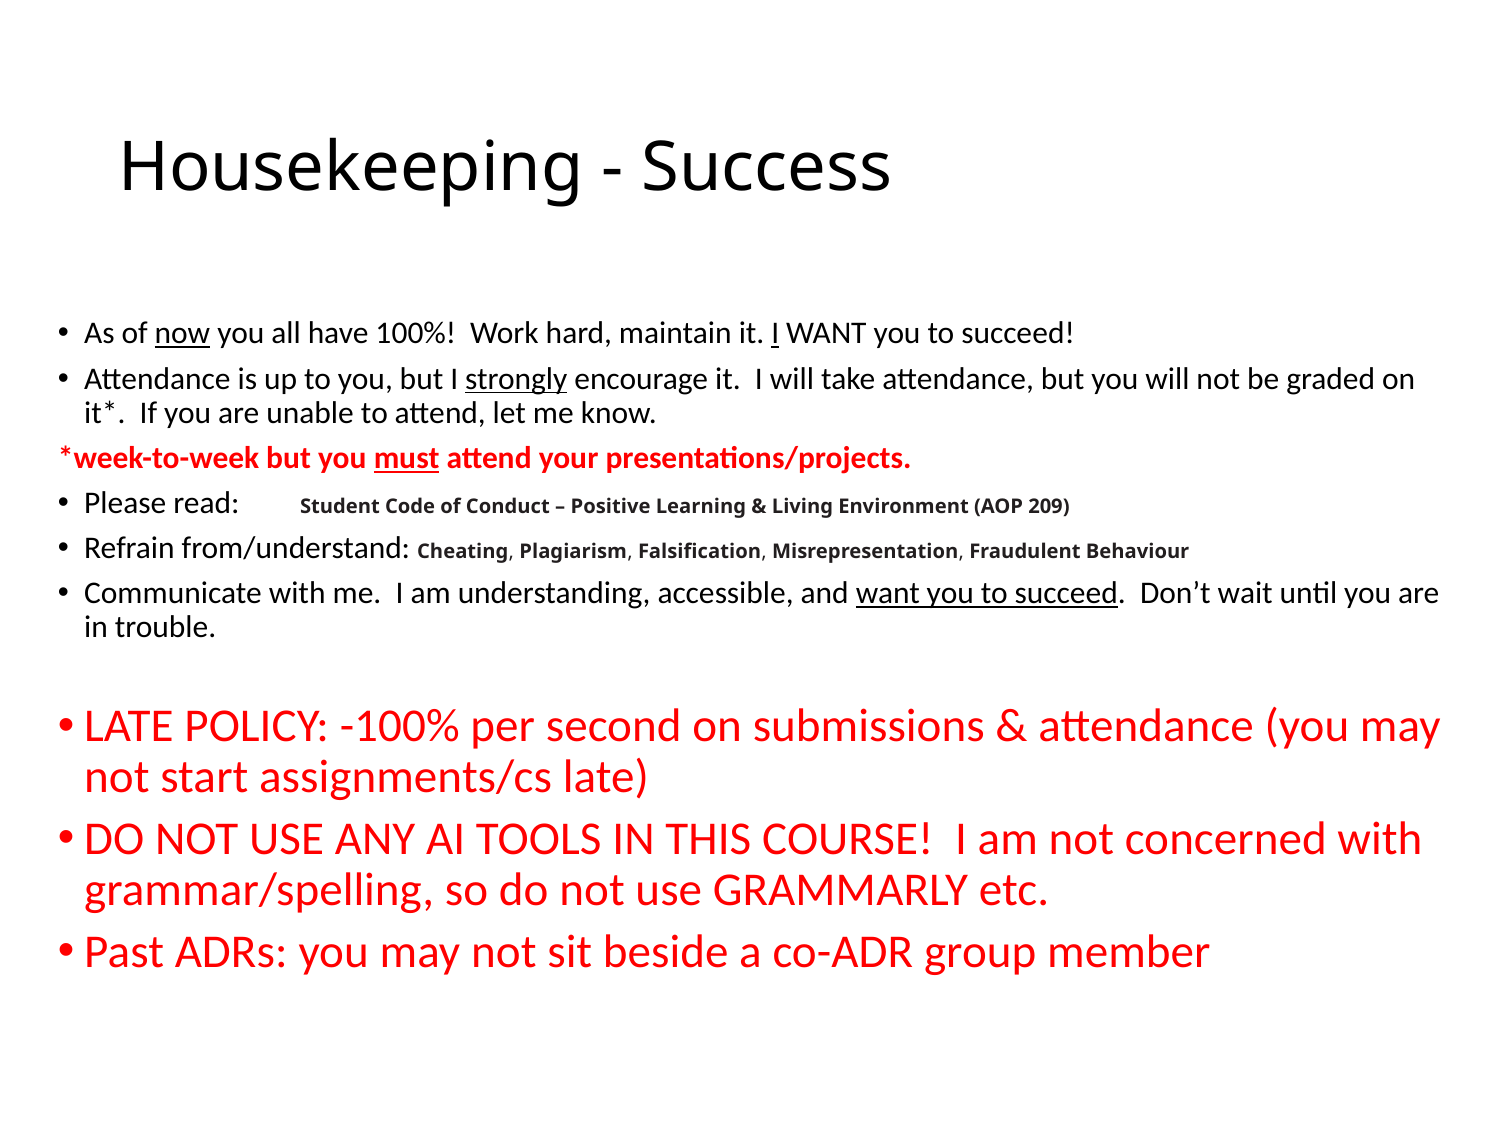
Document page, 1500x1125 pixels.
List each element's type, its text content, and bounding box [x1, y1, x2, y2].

list As of now you all have 100%! Work hard, maintain it. I WANT you to succeed! Attendance is up to you, but I strongly encourage it. I will take attendance, but you will not be graded on it*. If you are unable to attend, let me know. *week-to-week but you must attend your presentations/projects. Please read: Student Code of Conduct – Positive Learning & Living Environment (AOP 209) Refrain from/understand: Cheating, Plagiarism, Falsification, Misrepresentation, Fraudulent Behaviour Communicate with me. I am understanding, accessible, and want you to succeed. Don’t wait until you are in trouble. LATE POLICY: -100% per second on submissions & attendance (you may not start assignments/cs late) DO NOT USE ANY AI TOOLS IN THIS COURSE! I am not concerned with grammar/spelling, so do not use GRAMMARLY etc. Past ADRs: you may not sit beside a co-ADR group member [42, 309, 1468, 994]
title Housekeeping - Success [103, 59, 1397, 278]
